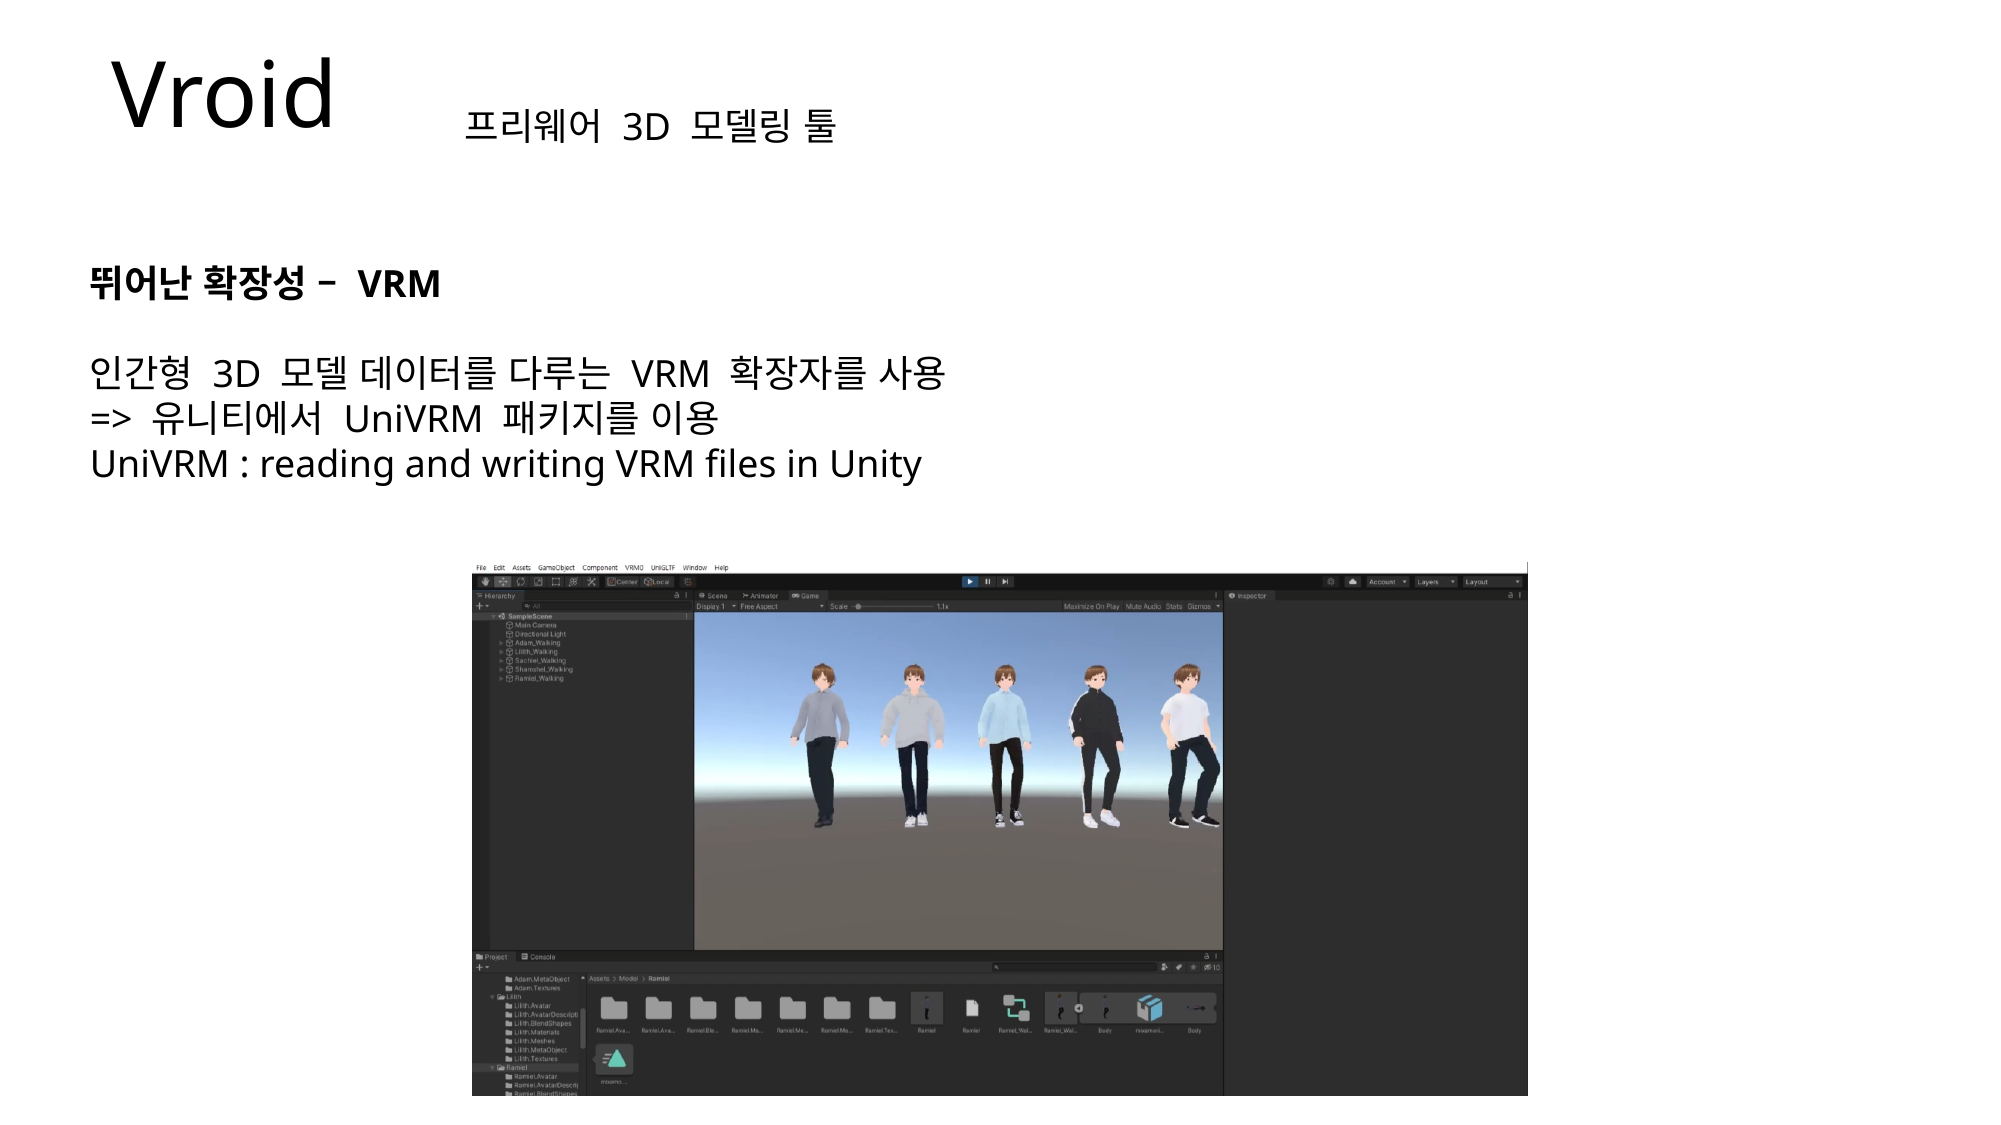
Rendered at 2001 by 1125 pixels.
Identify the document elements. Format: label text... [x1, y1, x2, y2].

text_box Vroid [0, 3, 450, 153]
text_box 프리웨어 3D 모델링 툴 [449, 95, 1229, 156]
picture [472, 562, 1528, 1096]
text_box 뛰어난 확장성 – VRM 인간형 3D 모델 데이터를 다루는 VRM 확장자를 사용 => 유니티에서 UniVRM 패키지를 이용 UniVRM : reading and writing VRM files in Unity [0, 252, 2000, 538]
